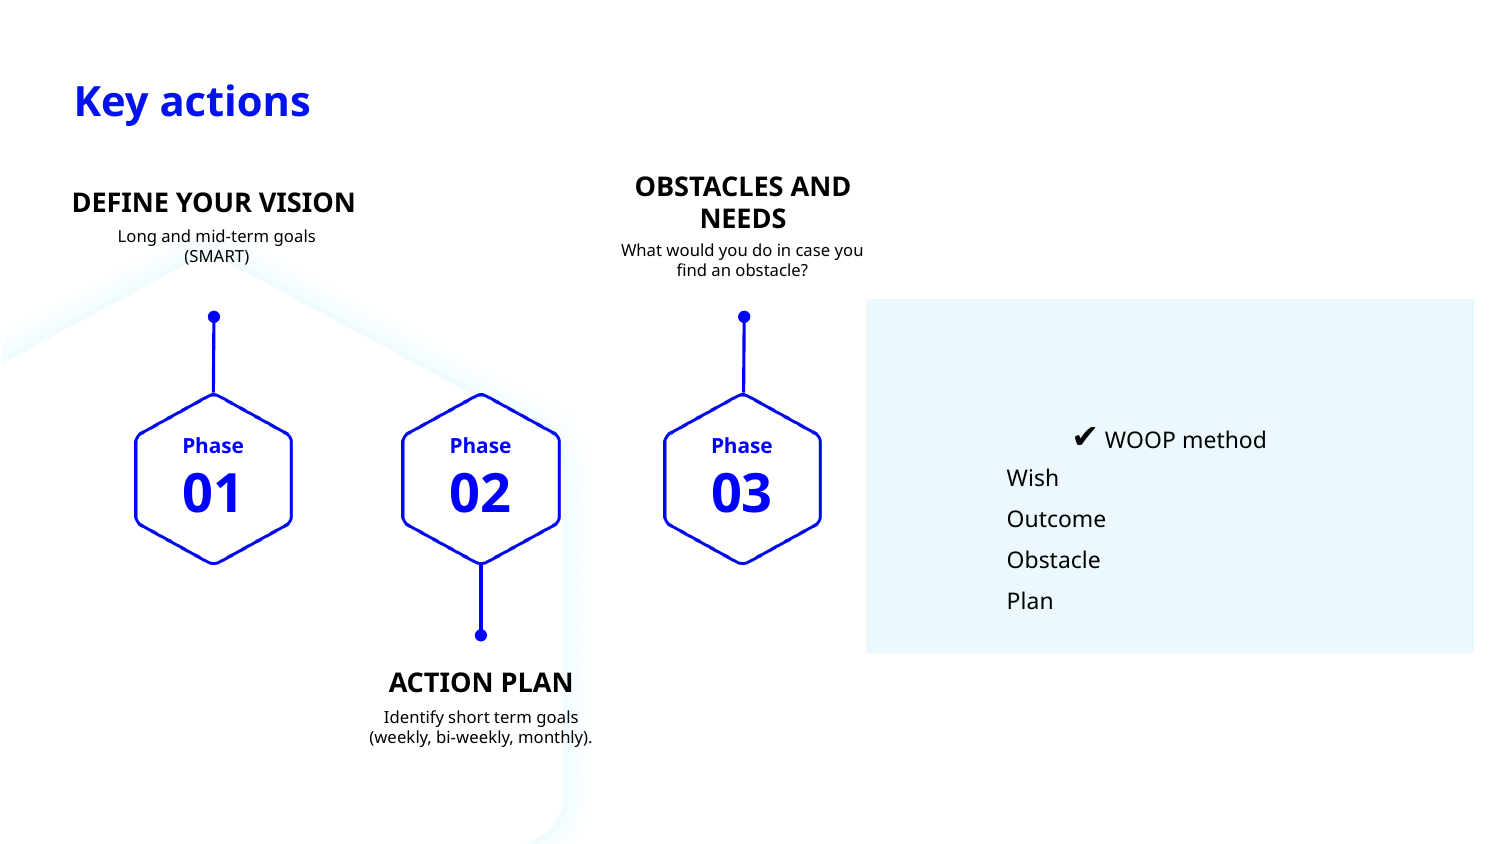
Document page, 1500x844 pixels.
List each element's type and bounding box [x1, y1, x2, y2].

picture [2, 0, 1498, 844]
text_box [682, 426, 802, 526]
text_box [420, 426, 540, 526]
text_box [153, 426, 273, 526]
